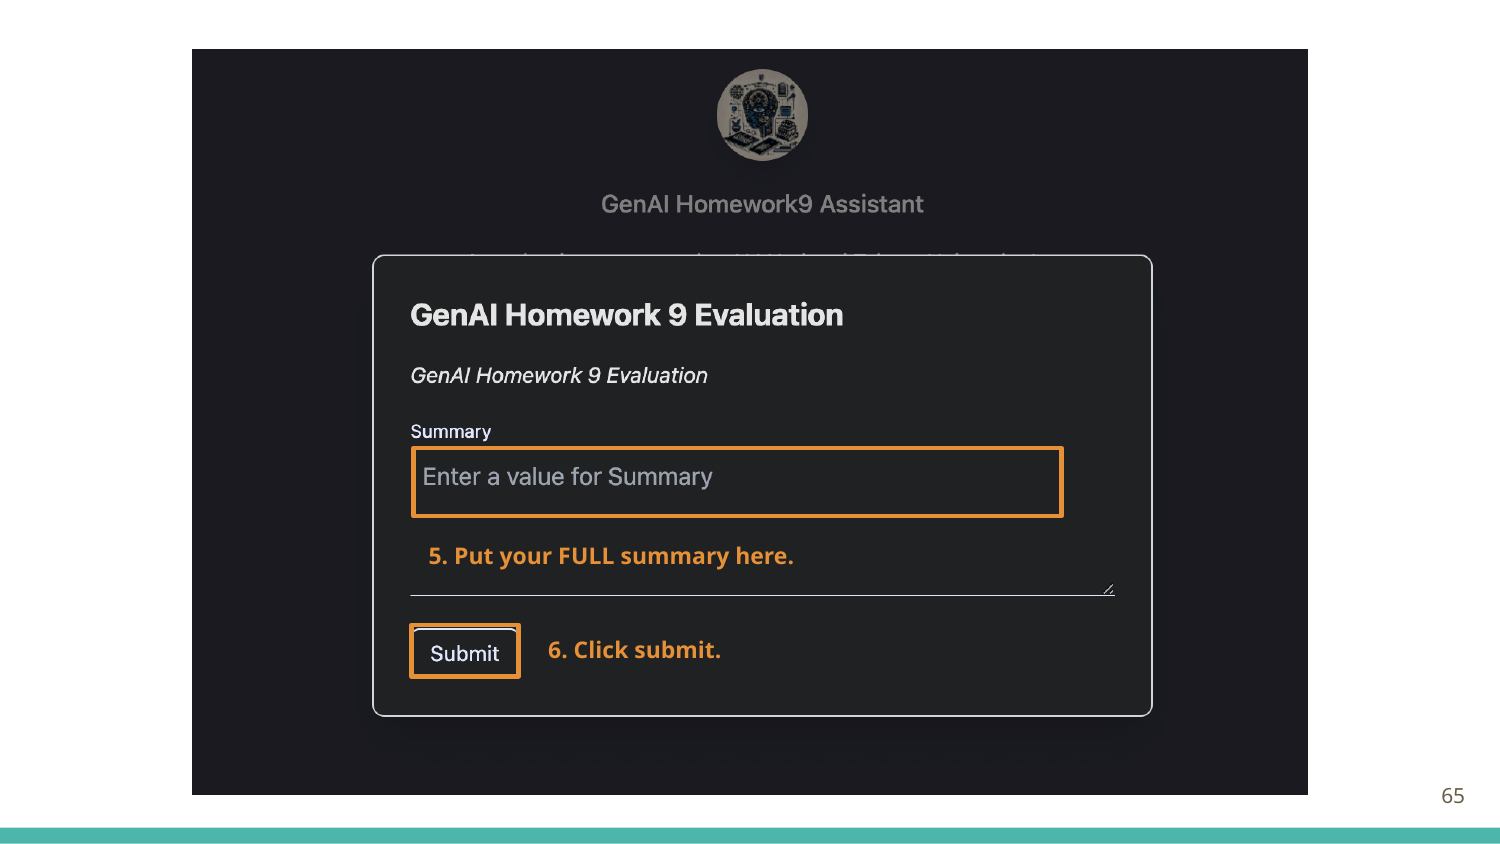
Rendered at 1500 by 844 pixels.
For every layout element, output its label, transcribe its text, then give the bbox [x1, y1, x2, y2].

picture [192, 49, 1308, 795]
slide_number ‹#› [1389, 764, 1480, 830]
